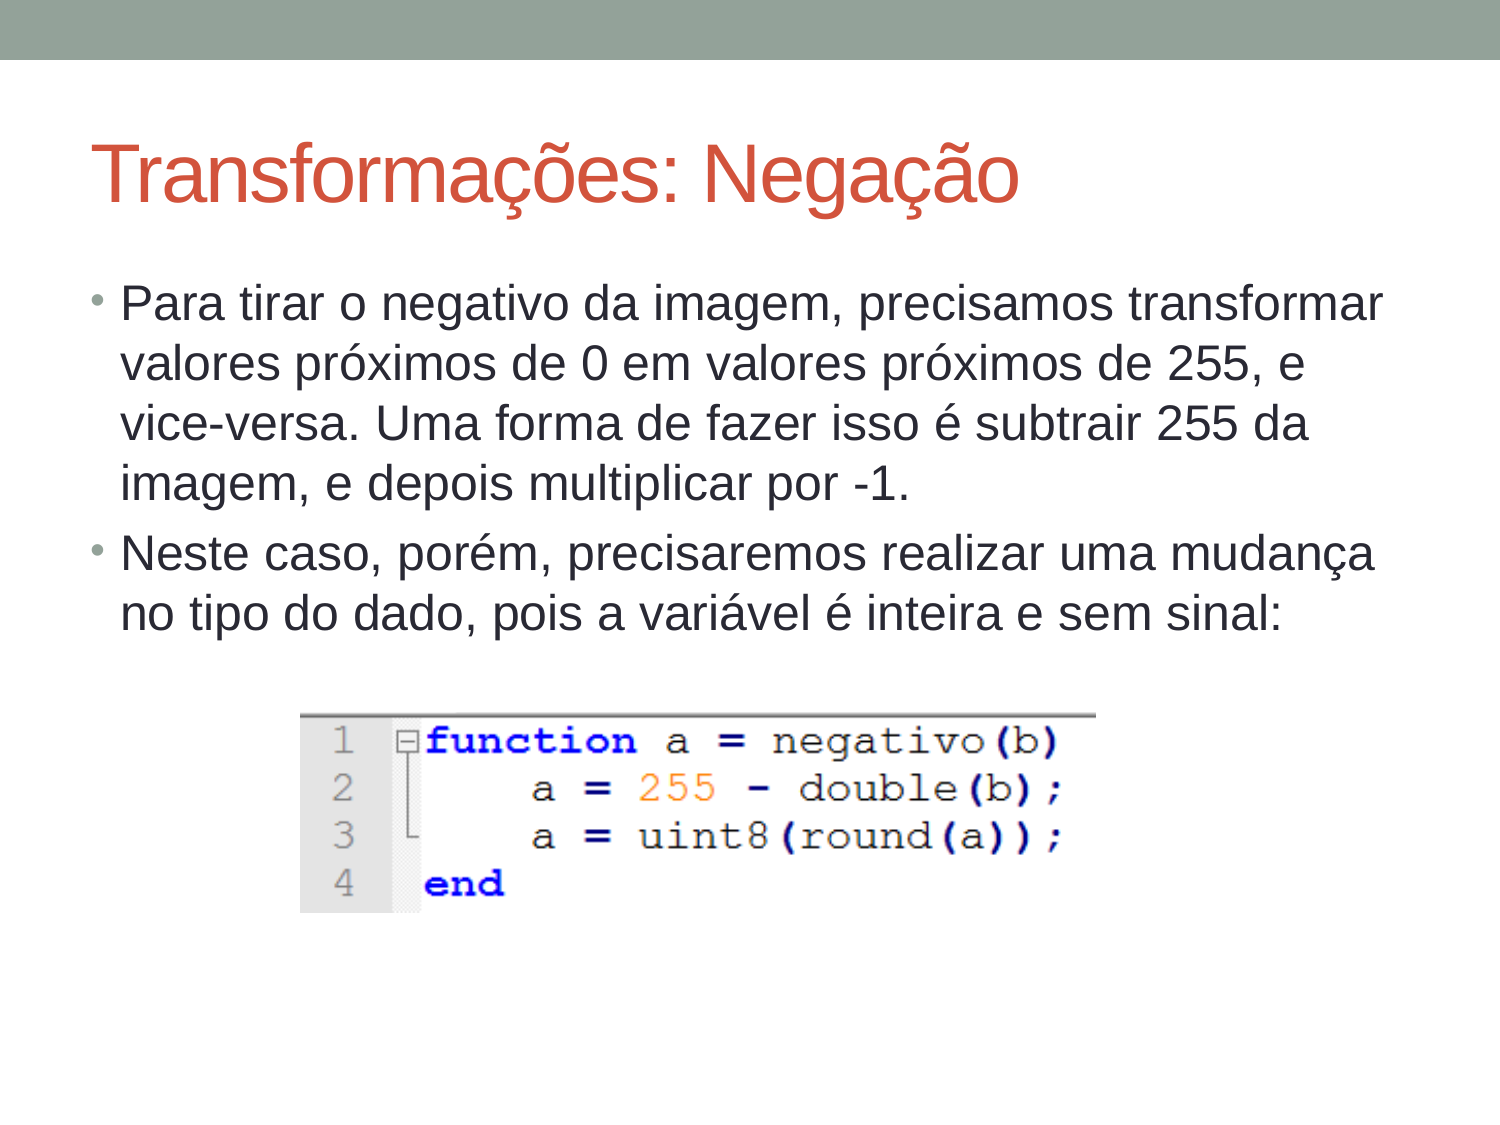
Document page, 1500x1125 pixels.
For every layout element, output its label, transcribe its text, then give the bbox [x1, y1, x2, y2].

title Transformações: Negação [75, 87, 1425, 250]
picture [299, 712, 1097, 913]
list Para tirar o negativo da imagem, precisamos transformar valores próximos de 0 em valores próximos de 255, e vice-versa. Uma forma de fazer isso é subtrair 255 da imagem, e depois multiplicar por -1. Neste caso, porém, precisaremos realizar uma mudança no tipo do dado, pois a variável é inteira e sem sinal: [75, 262, 1425, 1063]
